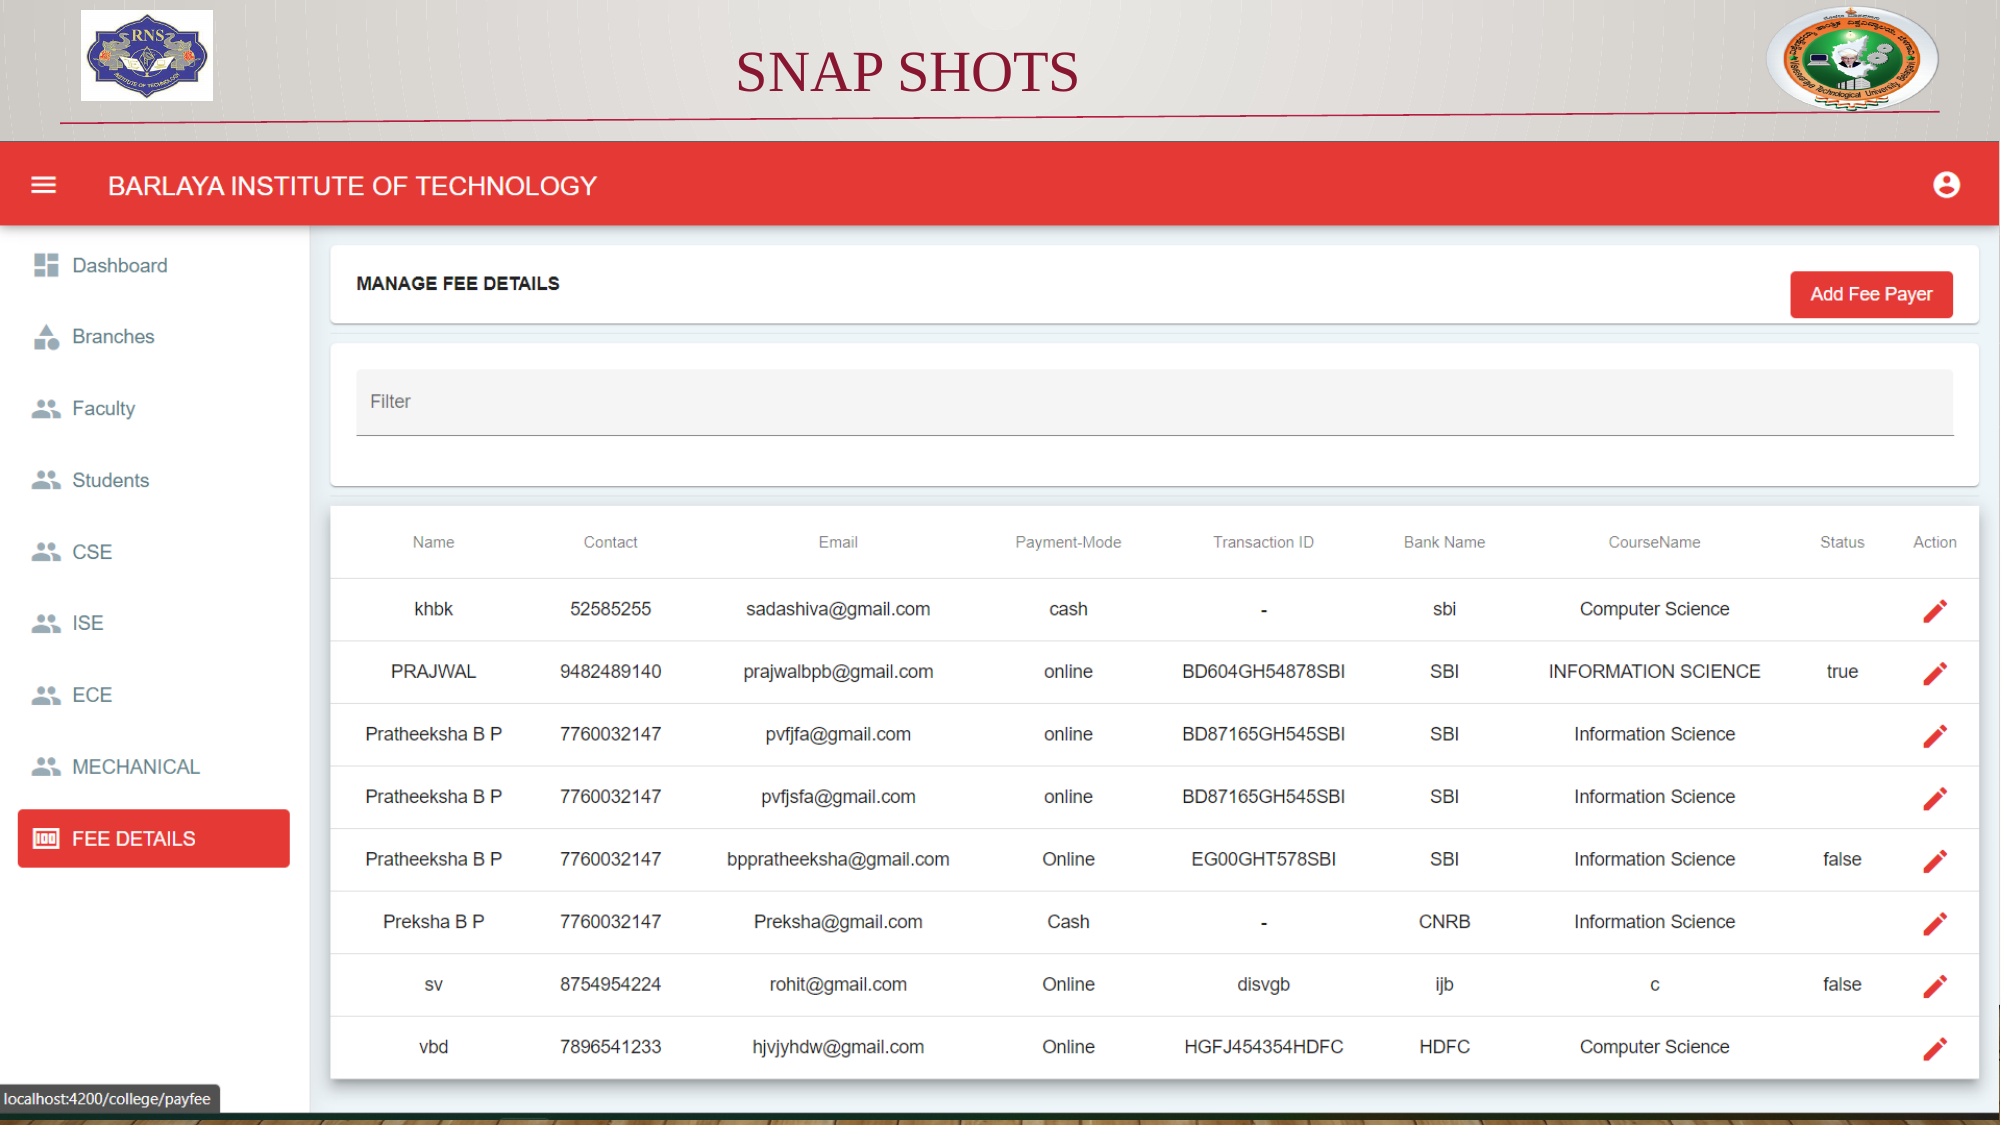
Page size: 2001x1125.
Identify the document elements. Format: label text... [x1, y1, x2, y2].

picture [1765, 5, 1940, 112]
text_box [59, 111, 1940, 124]
text_box SNAP SHOTS [576, 25, 1577, 111]
picture [0, 140, 2000, 1125]
picture [81, 9, 214, 101]
